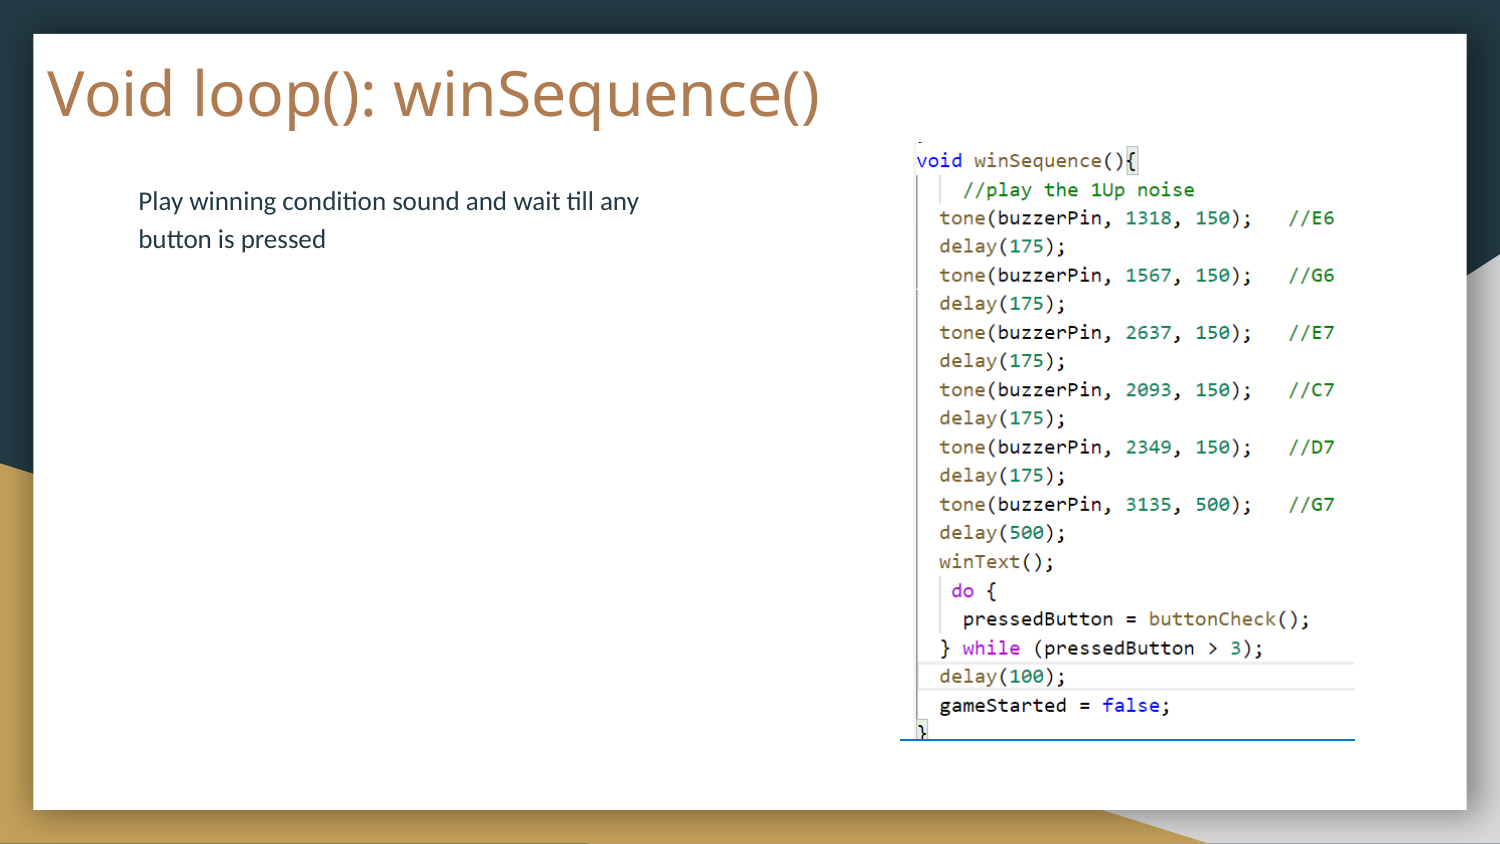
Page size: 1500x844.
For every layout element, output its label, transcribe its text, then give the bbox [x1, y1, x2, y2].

title Void loop(): winSequence() [32, 38, 1265, 196]
picture [900, 141, 1355, 741]
list Play winning condition sound and wait till any button is pressed [48, 164, 730, 755]
